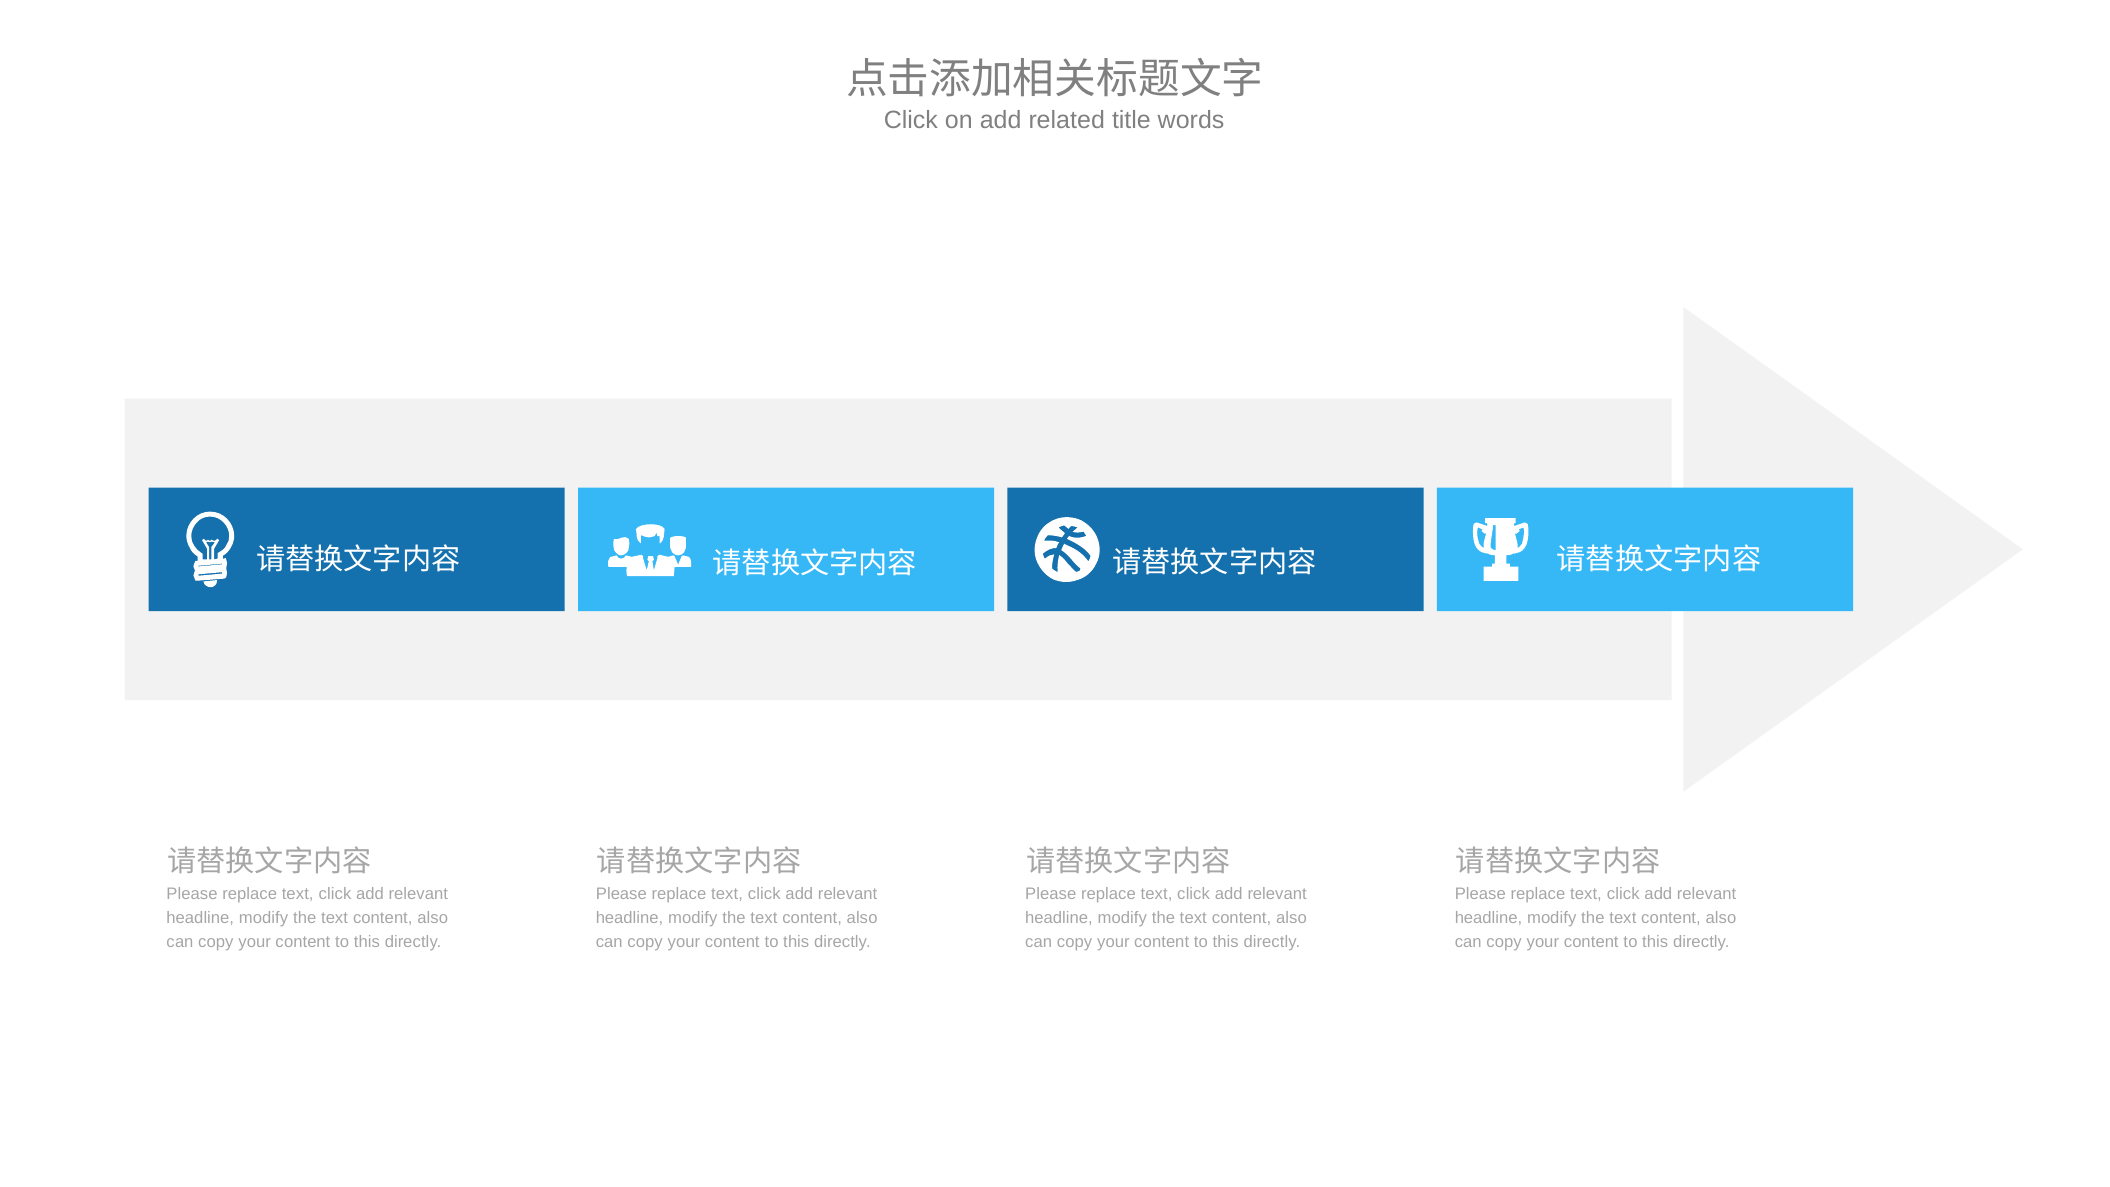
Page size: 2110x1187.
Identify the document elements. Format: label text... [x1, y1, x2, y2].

text_box Please replace text, click add relevant headline, modify the text content, also can copy your content to this directly. [1440, 871, 1752, 959]
text_box 请替换文字内容 [582, 828, 817, 885]
text_box 请替换文字内容 [1011, 828, 1246, 885]
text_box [148, 487, 565, 612]
text_box Please replace text, click add relevant headline, modify the text content, also can copy your content to this directly. [581, 871, 893, 959]
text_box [1436, 487, 1854, 612]
text_box 请替换文字内容 [152, 828, 388, 885]
text_box Click on add related title words [864, 95, 1246, 158]
text_box Please replace text, click add relevant headline, modify the text content, also can copy your content to this directly. [1010, 871, 1323, 959]
text_box 点击添加相关标题文字 [803, 44, 1307, 107]
text_box 请替换文字内容 [1441, 828, 1676, 885]
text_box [577, 487, 995, 612]
text_box Please replace text, click add relevant headline, modify the text content, also can copy your content to this directly. [151, 871, 464, 959]
text_box [124, 397, 1673, 701]
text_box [1007, 487, 1424, 612]
text_box [1682, 305, 2025, 794]
